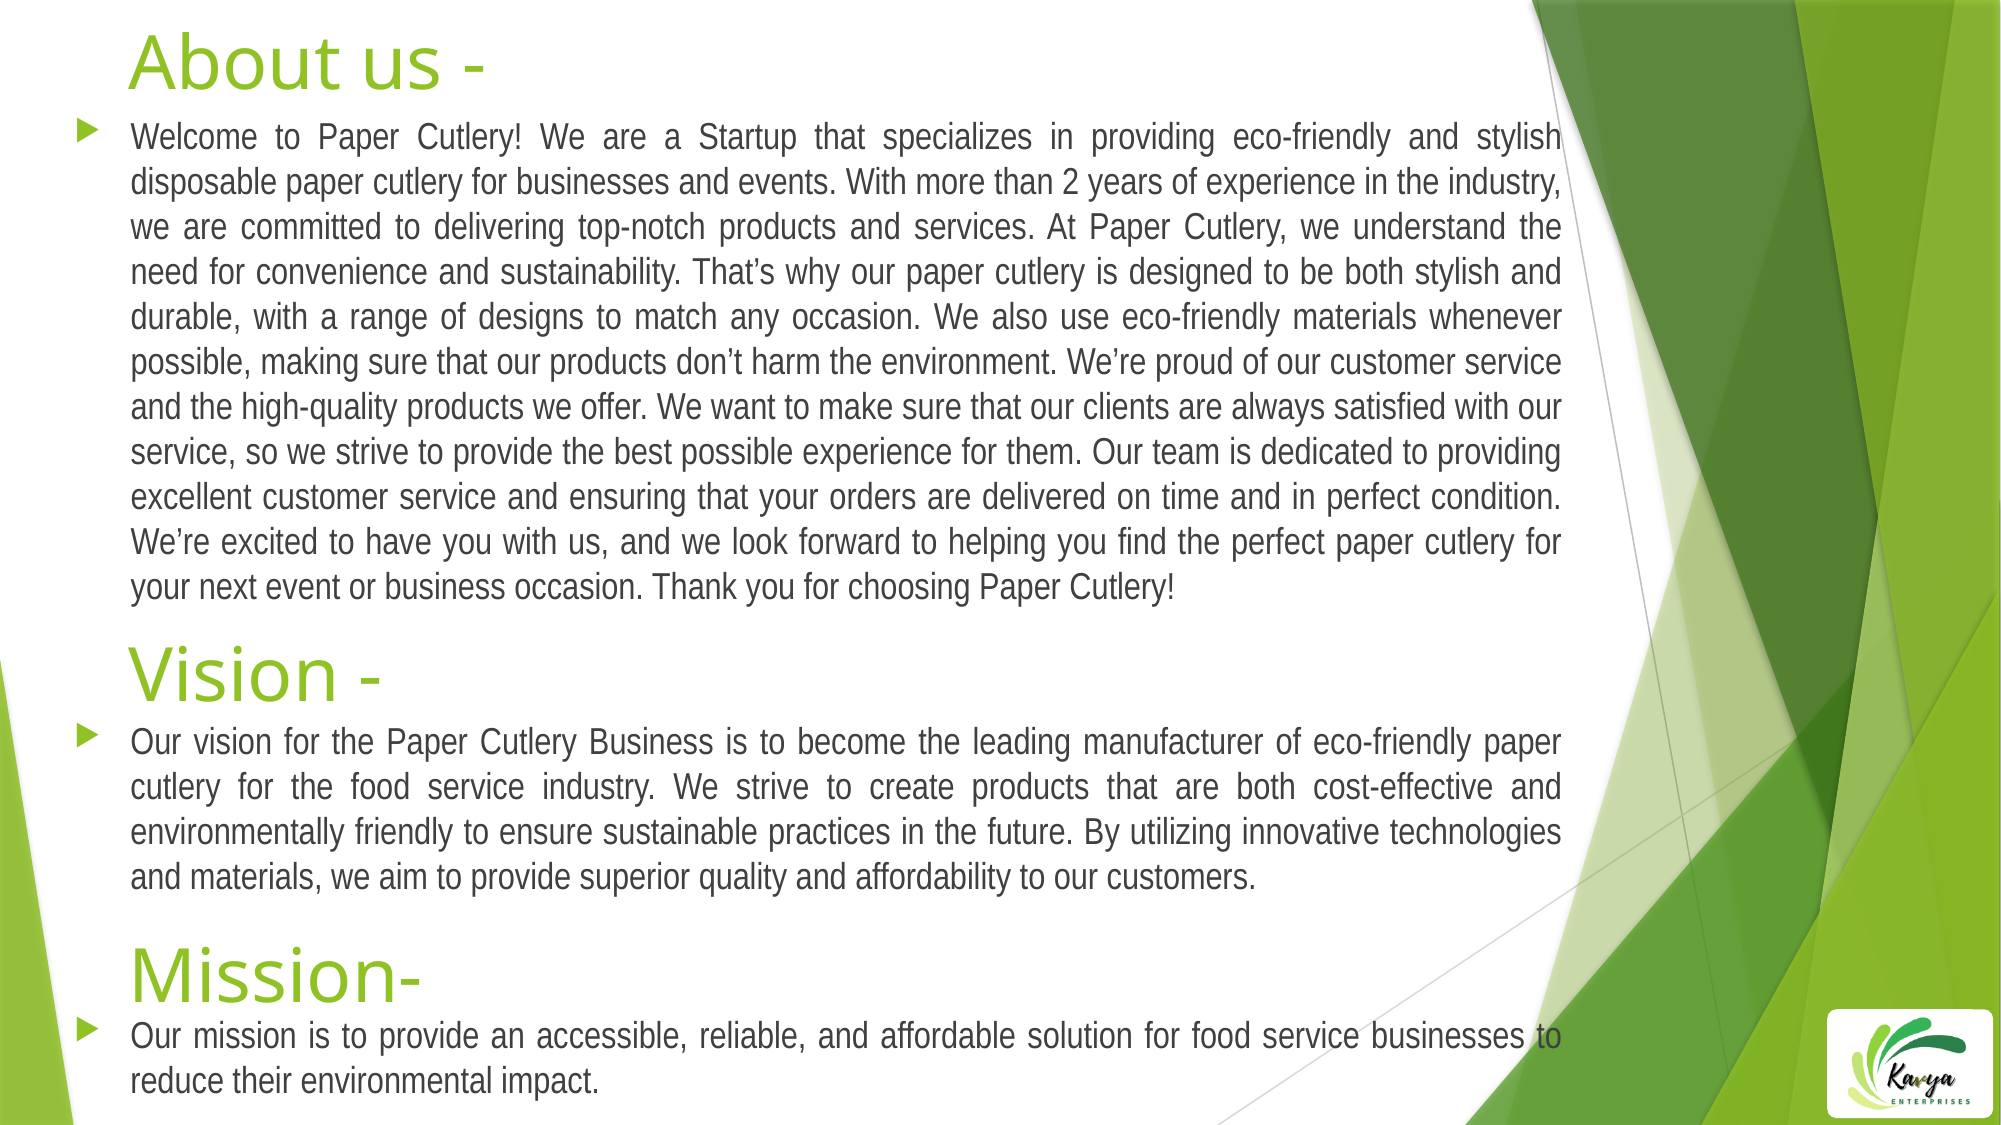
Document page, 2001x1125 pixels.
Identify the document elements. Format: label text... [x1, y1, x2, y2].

title About us - [113, 7, 1524, 104]
picture [1826, 1008, 1994, 1119]
text_box Our vision for the Paper Cutlery Business is to become the leading manufacturer of eco-friendly paper cutlery for the food service industry. We strive to create products that are both cost-effective and environmentally friendly to ensure sustainable practices in the future. By utilizing innovative technologies and materials, we aim to provide superior quality and affordability to our customers. [59, 709, 1578, 949]
text_box Vision - [113, 619, 1524, 709]
list Welcome to Paper Cutlery! We are a Startup that specializes in providing eco-friendly and stylish disposable paper cutlery for businesses and events. With more than 2 years of experience in the industry, we are committed to delivering top-notch products and services. At Paper Cutlery, we understand the need for convenience and sustainability. That’s why our paper cutlery is designed to be both stylish and durable, with a range of designs to match any occasion. We also use eco-friendly materials whenever possible, making sure that our products don’t harm the environment. We’re proud of our customer service and the high-quality products we offer. We want to make sure that our clients are always satisfied with our service, so we strive to provide the best possible experience for them. Our team is dedicated to providing excellent customer service and ensuring that your orders are delivered on time and in perfect condition. We’re excited to have you with us, and we look forward to helping you find the perfect paper cutlery for your next event or business occasion. Thank you for choosing Paper Cutlery! [59, 104, 1578, 631]
text_box Our mission is to provide an accessible, reliable, and affordable solution for food service businesses to reduce their environmental impact. [59, 1003, 1578, 1125]
text_box Mission- [113, 919, 1524, 1003]
